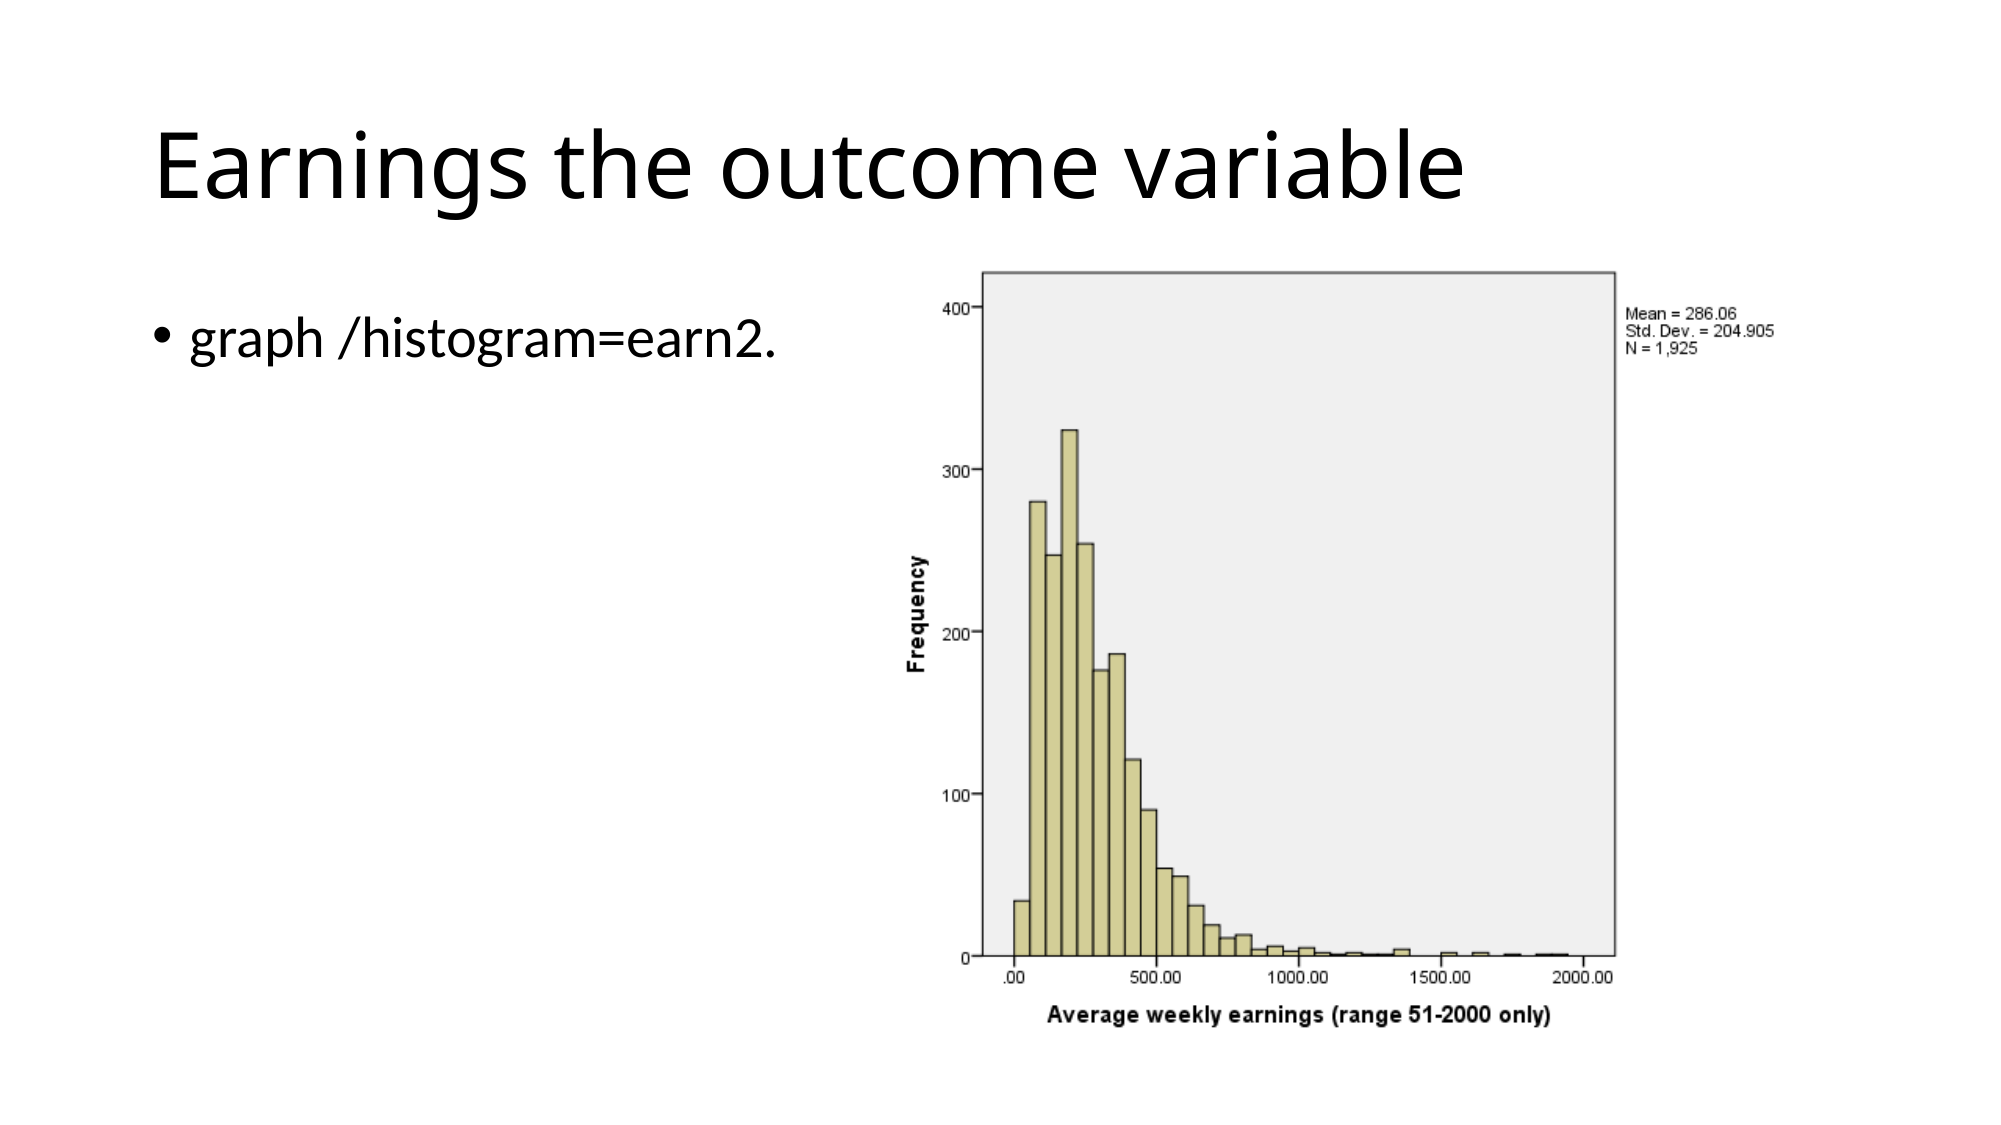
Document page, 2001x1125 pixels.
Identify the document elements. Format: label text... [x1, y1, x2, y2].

picture [879, 262, 1863, 1051]
title Earnings the outcome variable [137, 59, 1863, 278]
list graph /histogram=earn2. [137, 299, 879, 1014]
